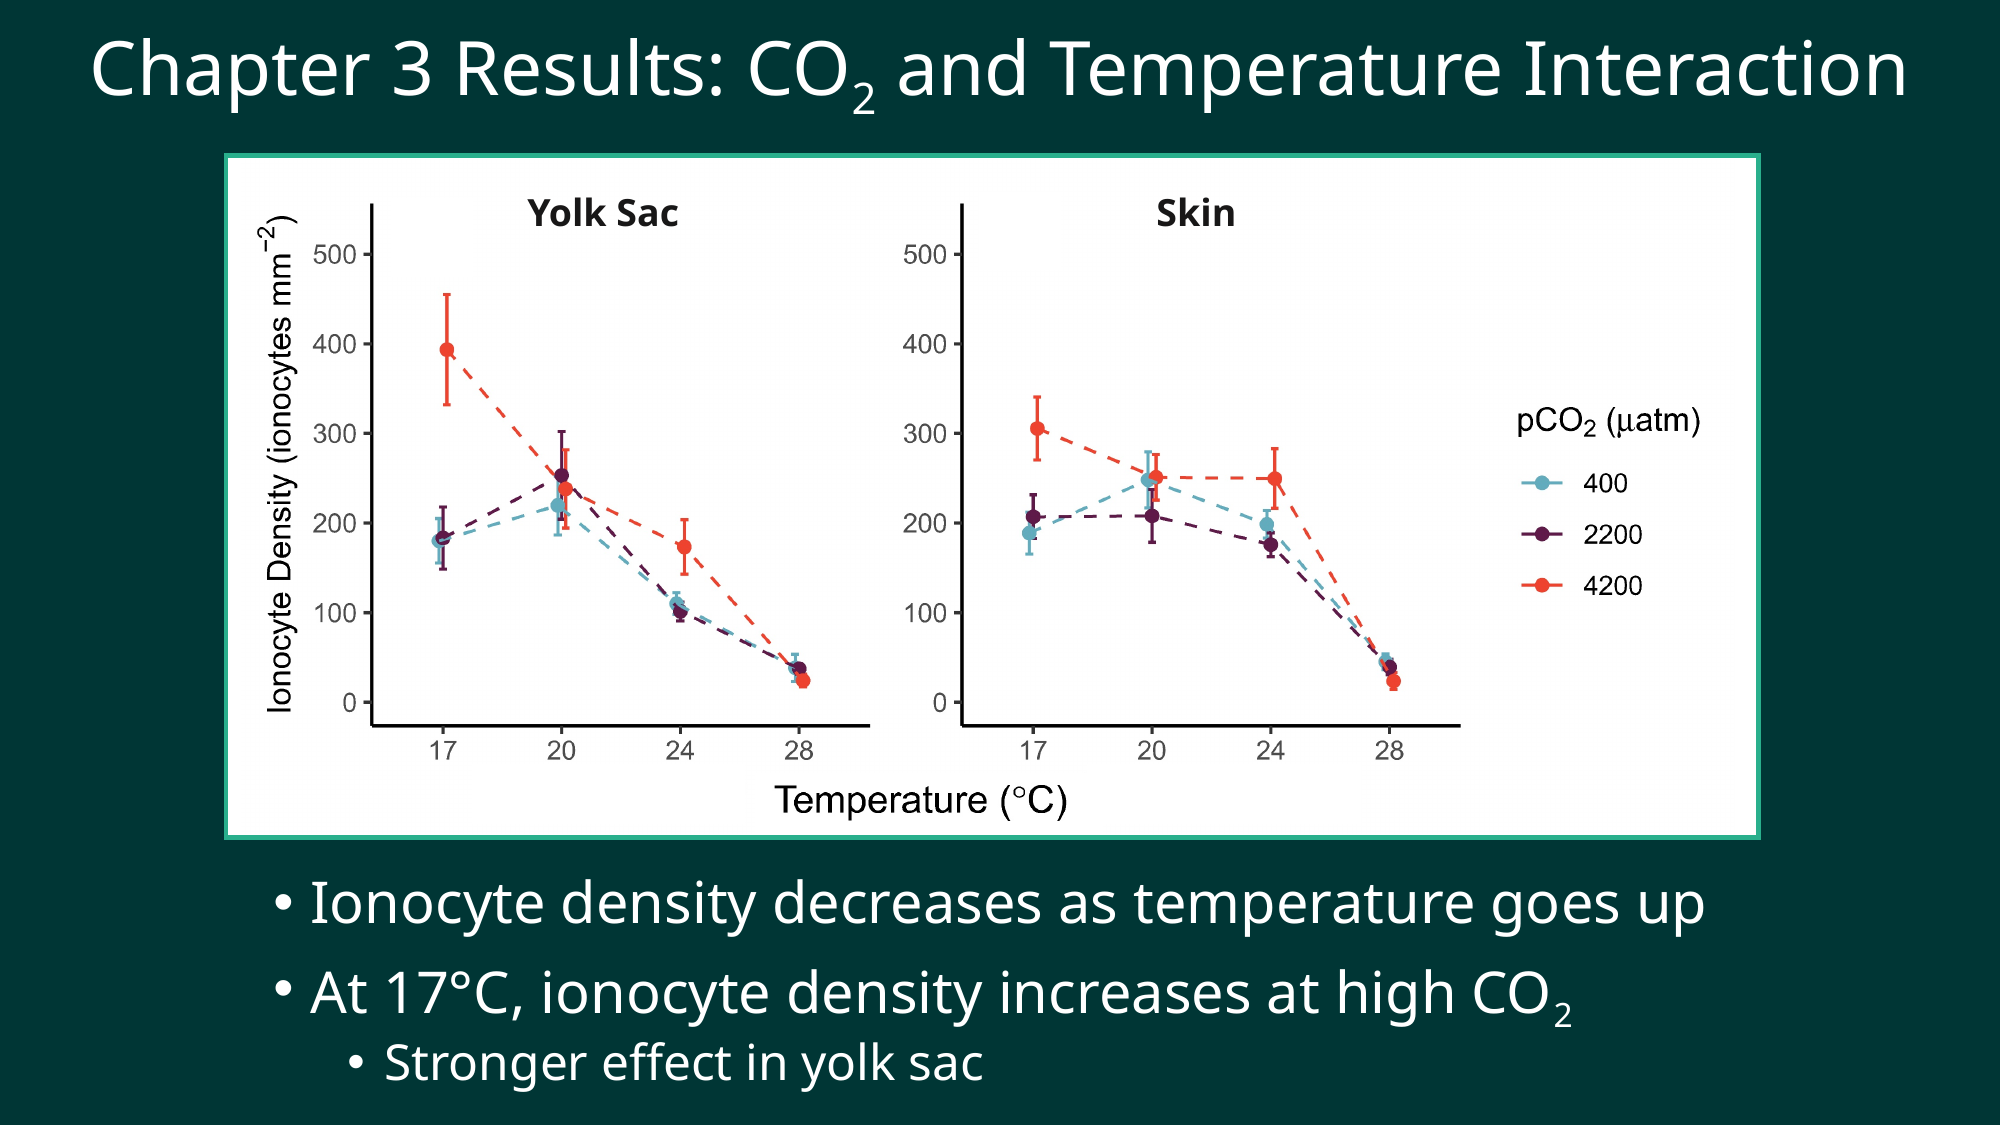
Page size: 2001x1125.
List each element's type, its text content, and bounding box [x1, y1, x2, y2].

title Chapter 3 Results: CO2 and Temperature Interaction [0, 0, 2000, 155]
picture [241, 158, 1735, 835]
text_box [225, 155, 1760, 839]
list Ionocyte density decreases as temperature goes up At 17°C, ionocyte density increases at high CO2 Stronger effect in yolk sac [258, 866, 1968, 1099]
